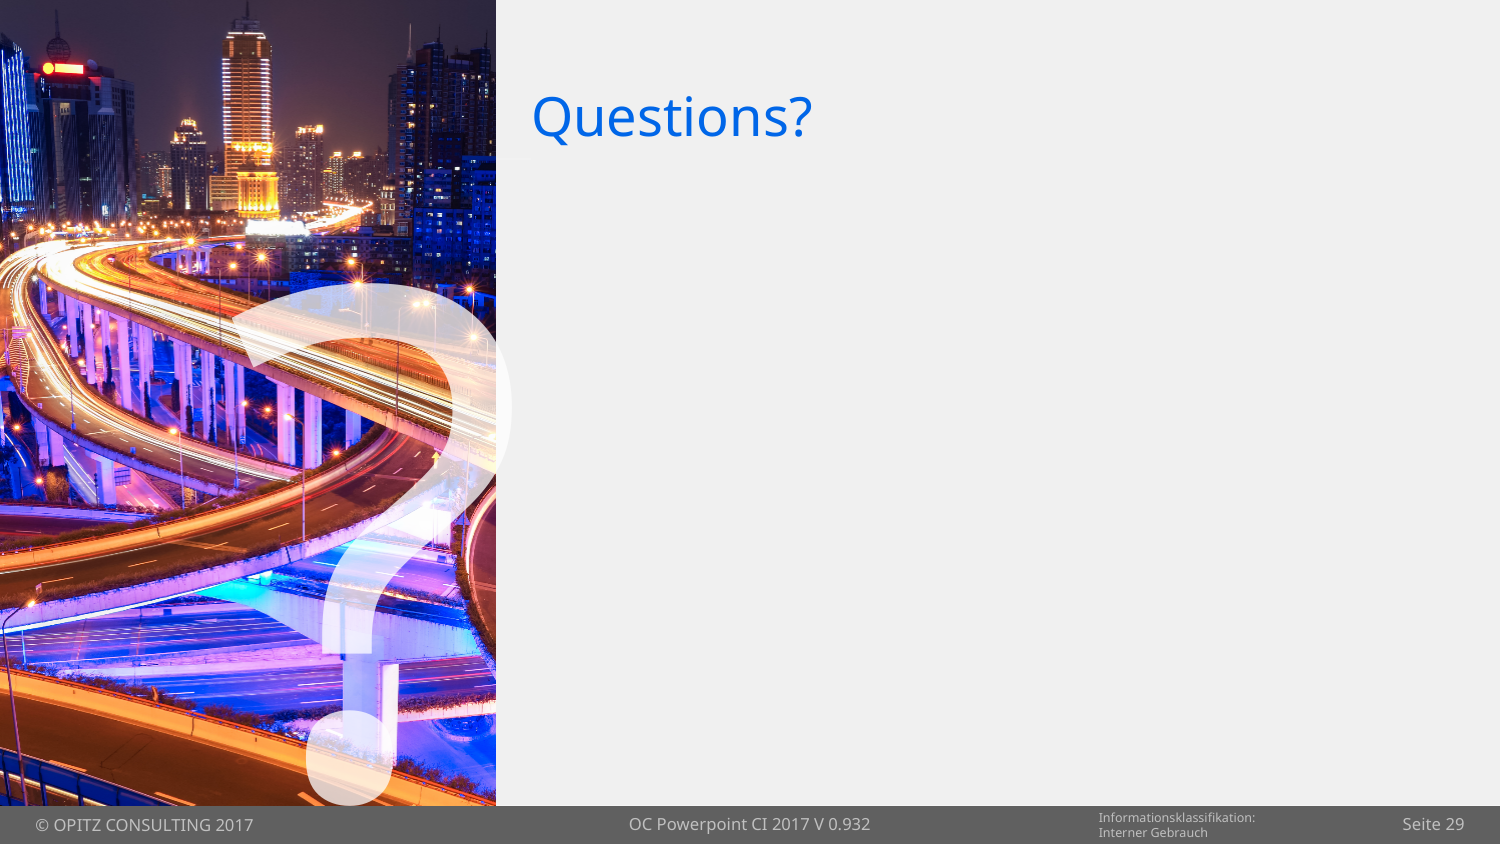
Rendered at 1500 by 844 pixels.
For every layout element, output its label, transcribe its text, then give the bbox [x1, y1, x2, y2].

picture [0, 0, 496, 806]
footer OC Powerpoint CI 2017 V 0.932 [496, 806, 1004, 844]
title Questions? [531, 14, 1465, 148]
